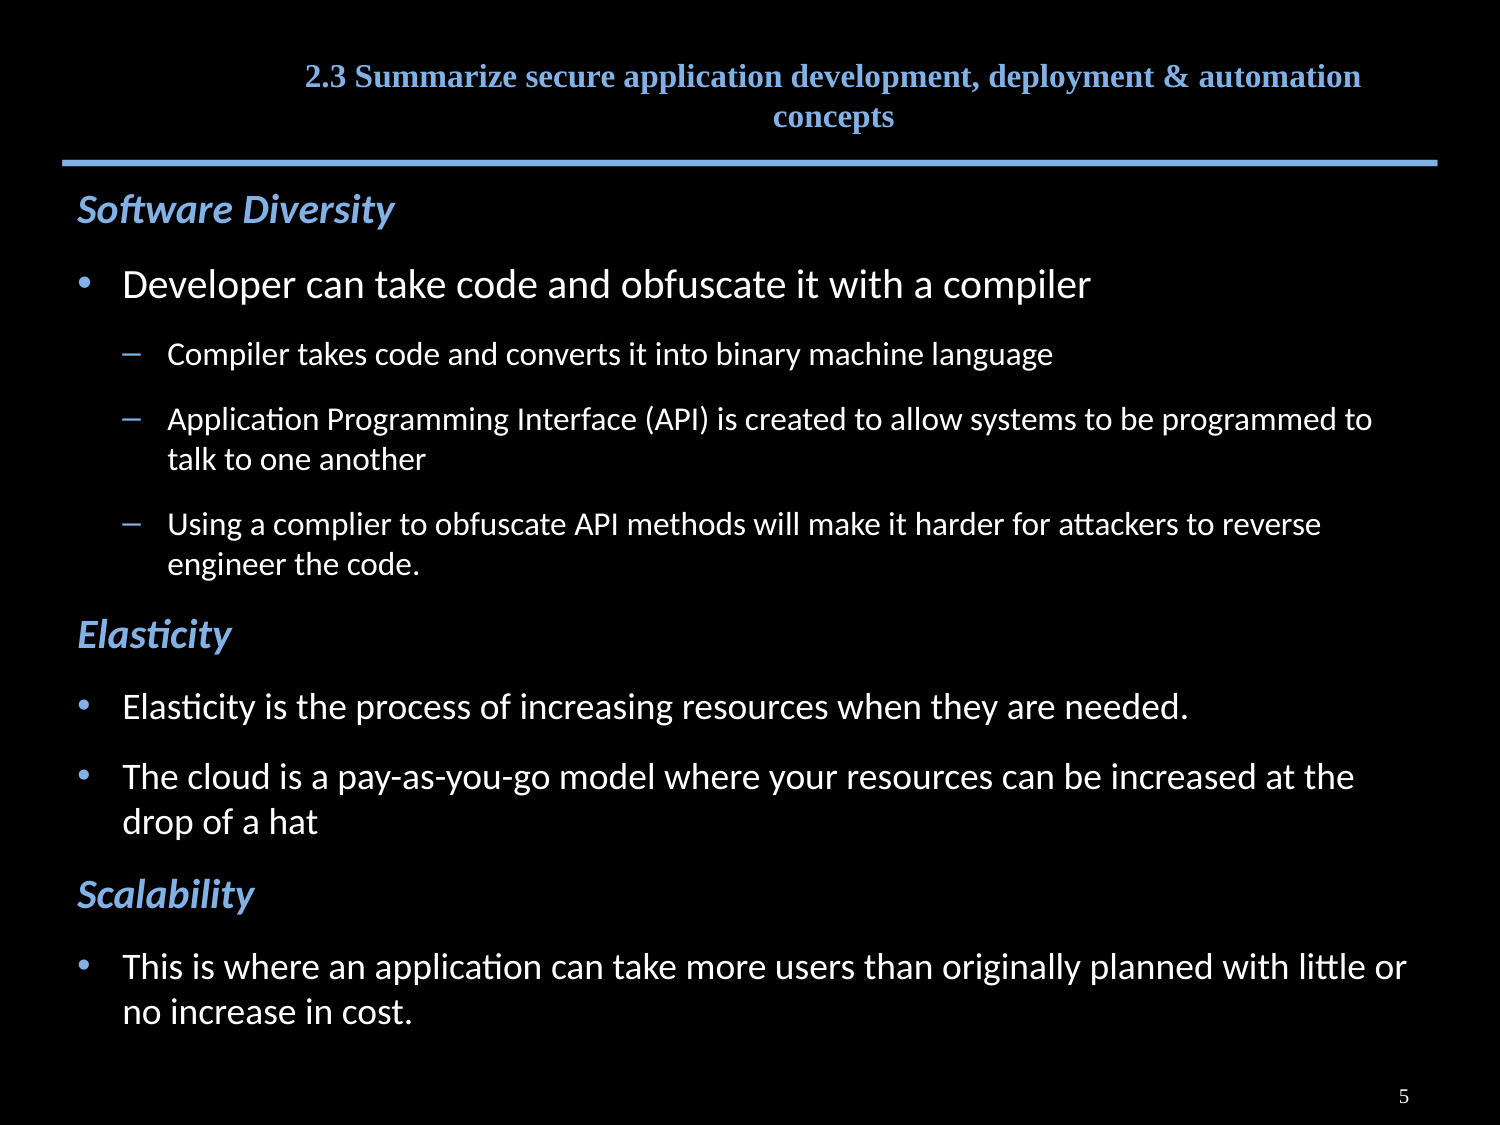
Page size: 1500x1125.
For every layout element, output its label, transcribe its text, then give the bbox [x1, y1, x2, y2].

slide_number 5 [1310, 1070, 1499, 1121]
list Software Diversity Developer can take code and obfuscate it with a compiler Compiler takes code and converts it into binary machine language Application Programming Interface (API) is created to allow systems to be programmed to talk to one another Using a complier to obfuscate API methods will make it harder for attackers to reverse engineer the code. Elasticity Elasticity is the process of increasing resources when they are needed. The cloud is a pay-as-you-go model where your resources can be increased at the drop of a hat Scalability This is where an application can take more users than originally planned with little or no increase in cost. [62, 174, 1438, 1050]
title 2.3 Summarize secure application development, deployment & automation concepts [227, 12, 1440, 175]
